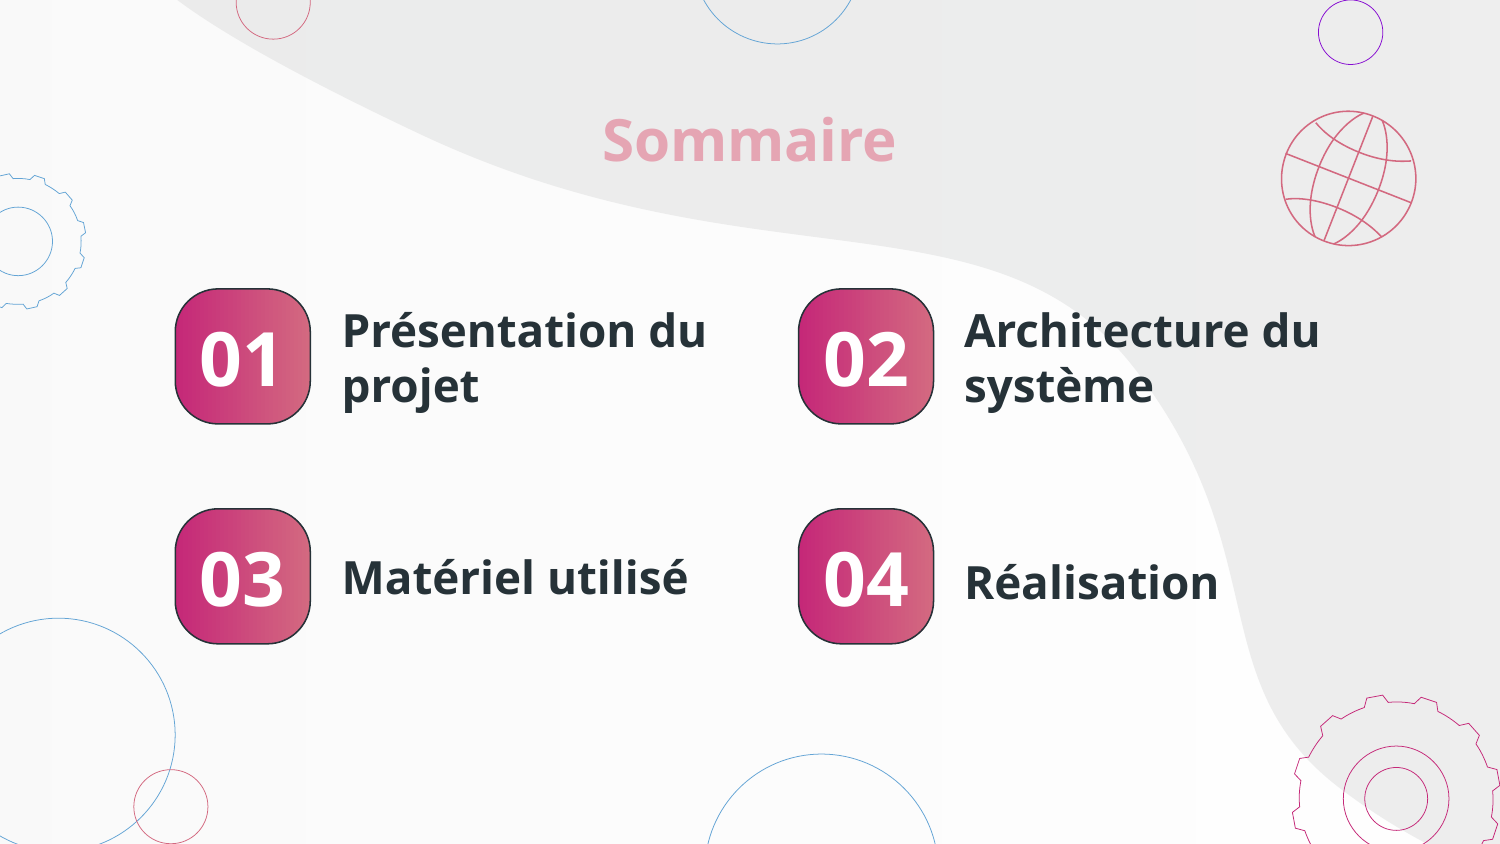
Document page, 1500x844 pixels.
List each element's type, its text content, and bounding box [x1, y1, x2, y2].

text_box [809, 629, 923, 644]
title Sommaire [116, 107, 1383, 168]
text_box [809, 508, 923, 523]
text_box [186, 508, 300, 523]
text_box [809, 288, 923, 303]
title Matériel utilisé [326, 540, 750, 612]
title 04 [798, 523, 934, 629]
text_box [185, 409, 300, 424]
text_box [1280, 111, 1416, 246]
title 02 [798, 303, 934, 409]
text_box [186, 288, 300, 303]
text_box [185, 629, 300, 644]
title Architecture du système [949, 320, 1373, 393]
title Réalisation [949, 545, 1373, 617]
title 03 [175, 523, 311, 629]
title Présentation du projet [326, 320, 750, 393]
text_box [809, 409, 924, 424]
title 01 [175, 303, 311, 409]
